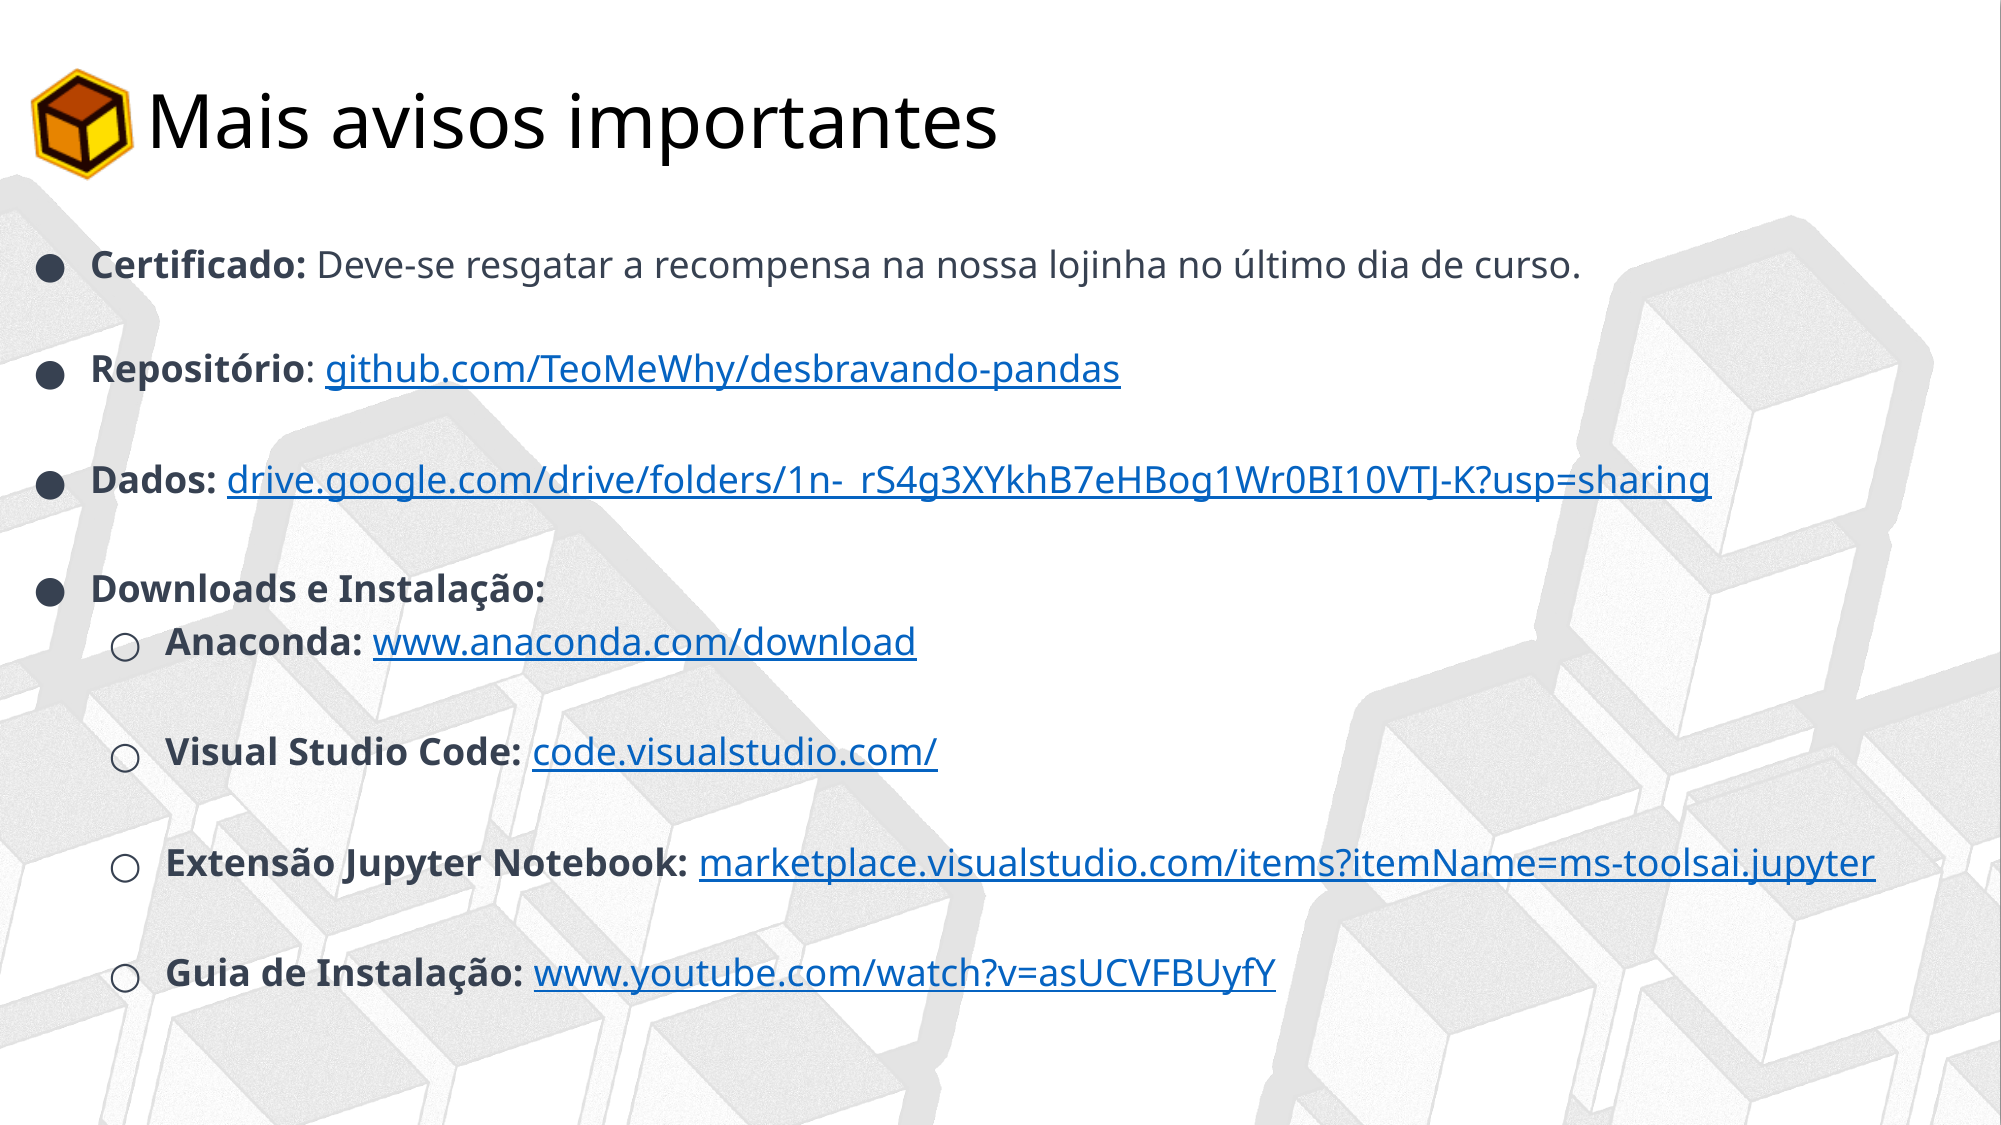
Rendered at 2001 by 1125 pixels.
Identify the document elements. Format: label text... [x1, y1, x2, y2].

text_box Certificado: Deve-se resgatar a recompensa na nossa lojinha no último dia de curso. Repositório: github.com/TeoMeWhy/desbravando-pandas Dados: drive.google.com/drive/folders/1n-_rS4g3XYkhB7eHBog1Wr0BI10VTJ-K?usp=sharing Downloads e Instalação: Anaconda: www.anaconda.com/download Visual Studio Code: code.visualstudio.com/ Extensão Jupyter Notebook: marketplace.visualstudio.com/items?itemName=ms-toolsai.jupyter Guia de Instalação: www.youtube.com/watch?v=asUCVFBUyfY [0, 219, 2000, 1016]
picture [0, 0, 2001, 1125]
title Mais avisos importantes [131, 42, 1147, 207]
